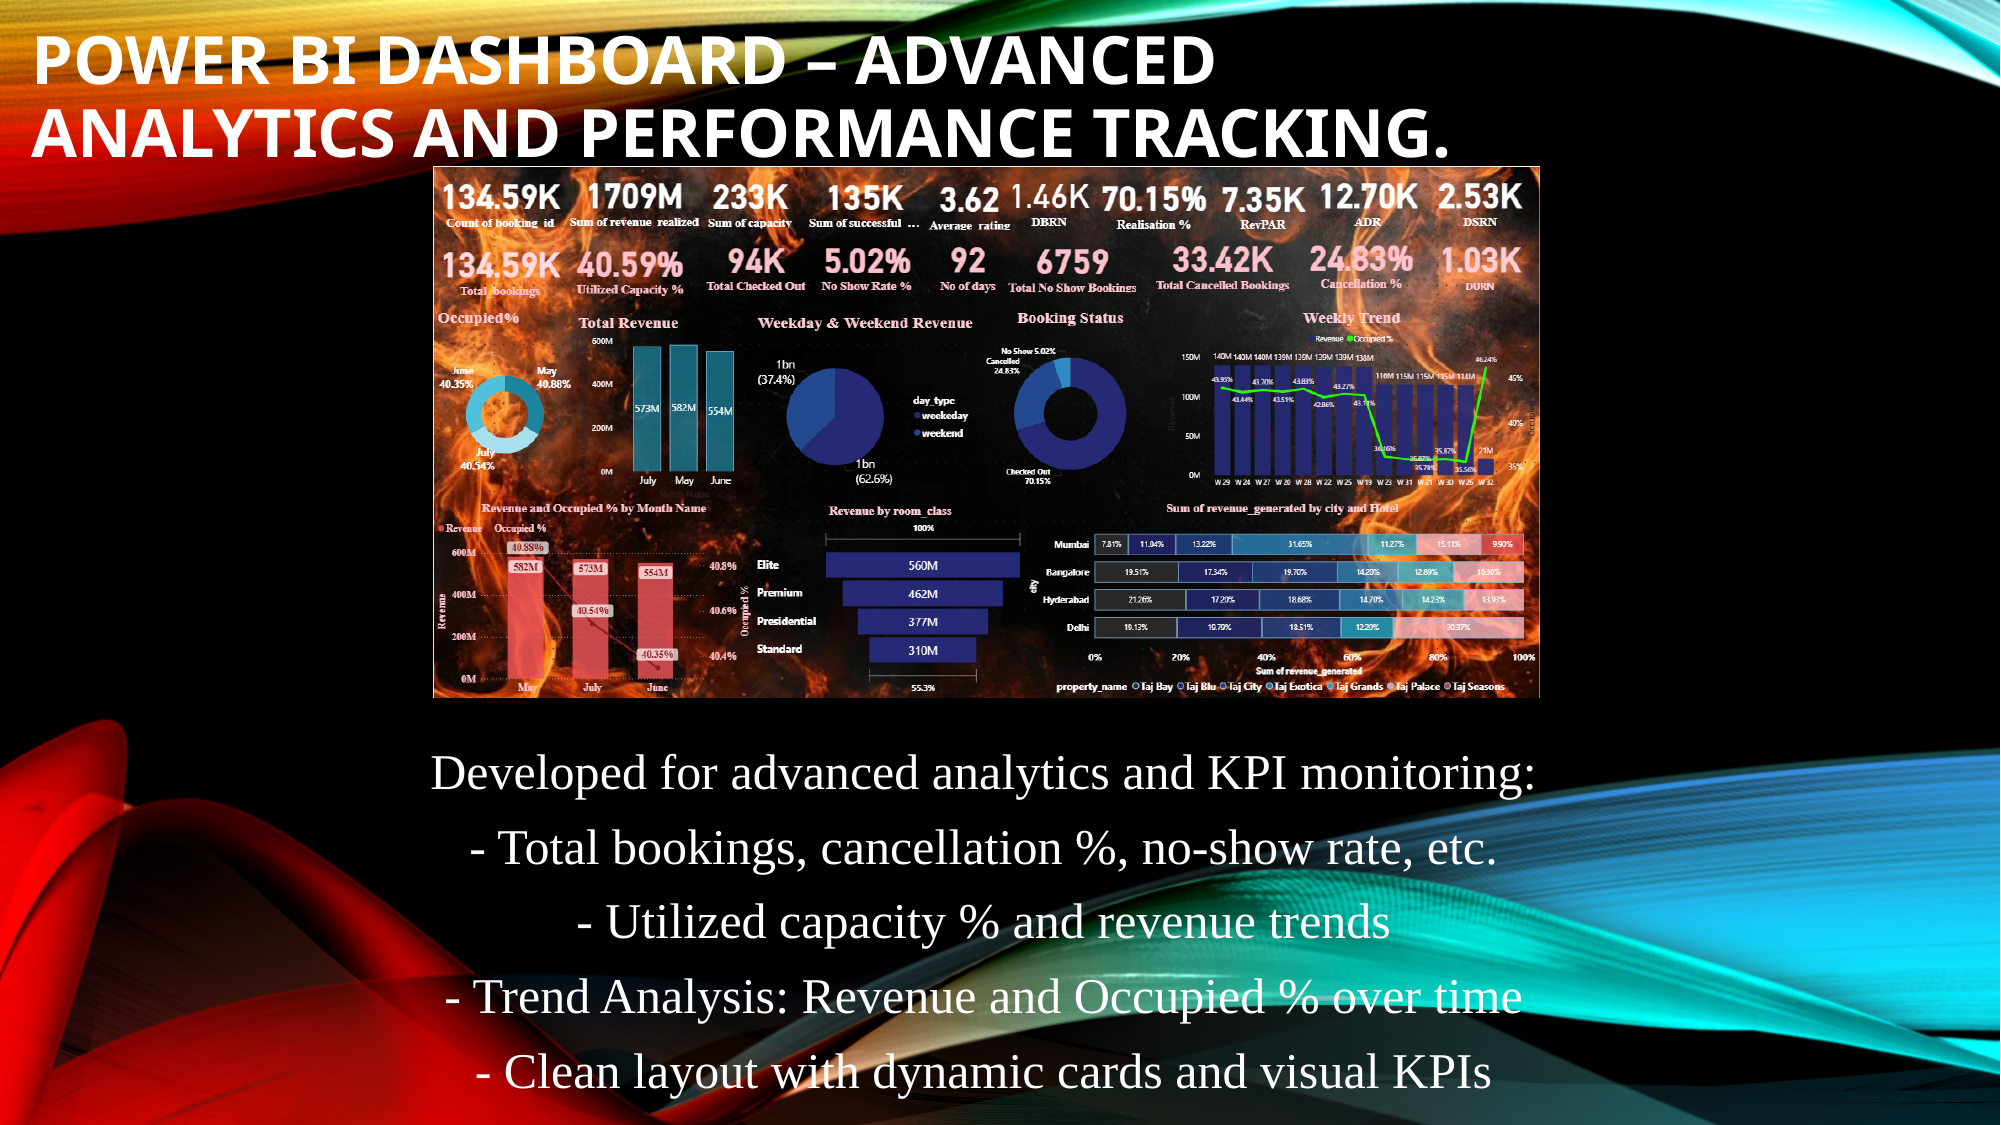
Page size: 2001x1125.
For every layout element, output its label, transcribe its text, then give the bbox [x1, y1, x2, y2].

picture [0, 717, 2000, 1125]
title Power BI Dashboard – Advanced analytics and performance tracking. [16, 22, 1567, 179]
subtitle Developed for advanced analytics and KPI monitoring: - Total bookings, cancellation %, no-show rate, etc. - Utilized capacity % and revenue trends - Trend Analysis: Revenue and Occupied % over time - Clean layout with dynamic cards and visual KPIs [208, 738, 1759, 1088]
picture [0, 0, 2000, 699]
